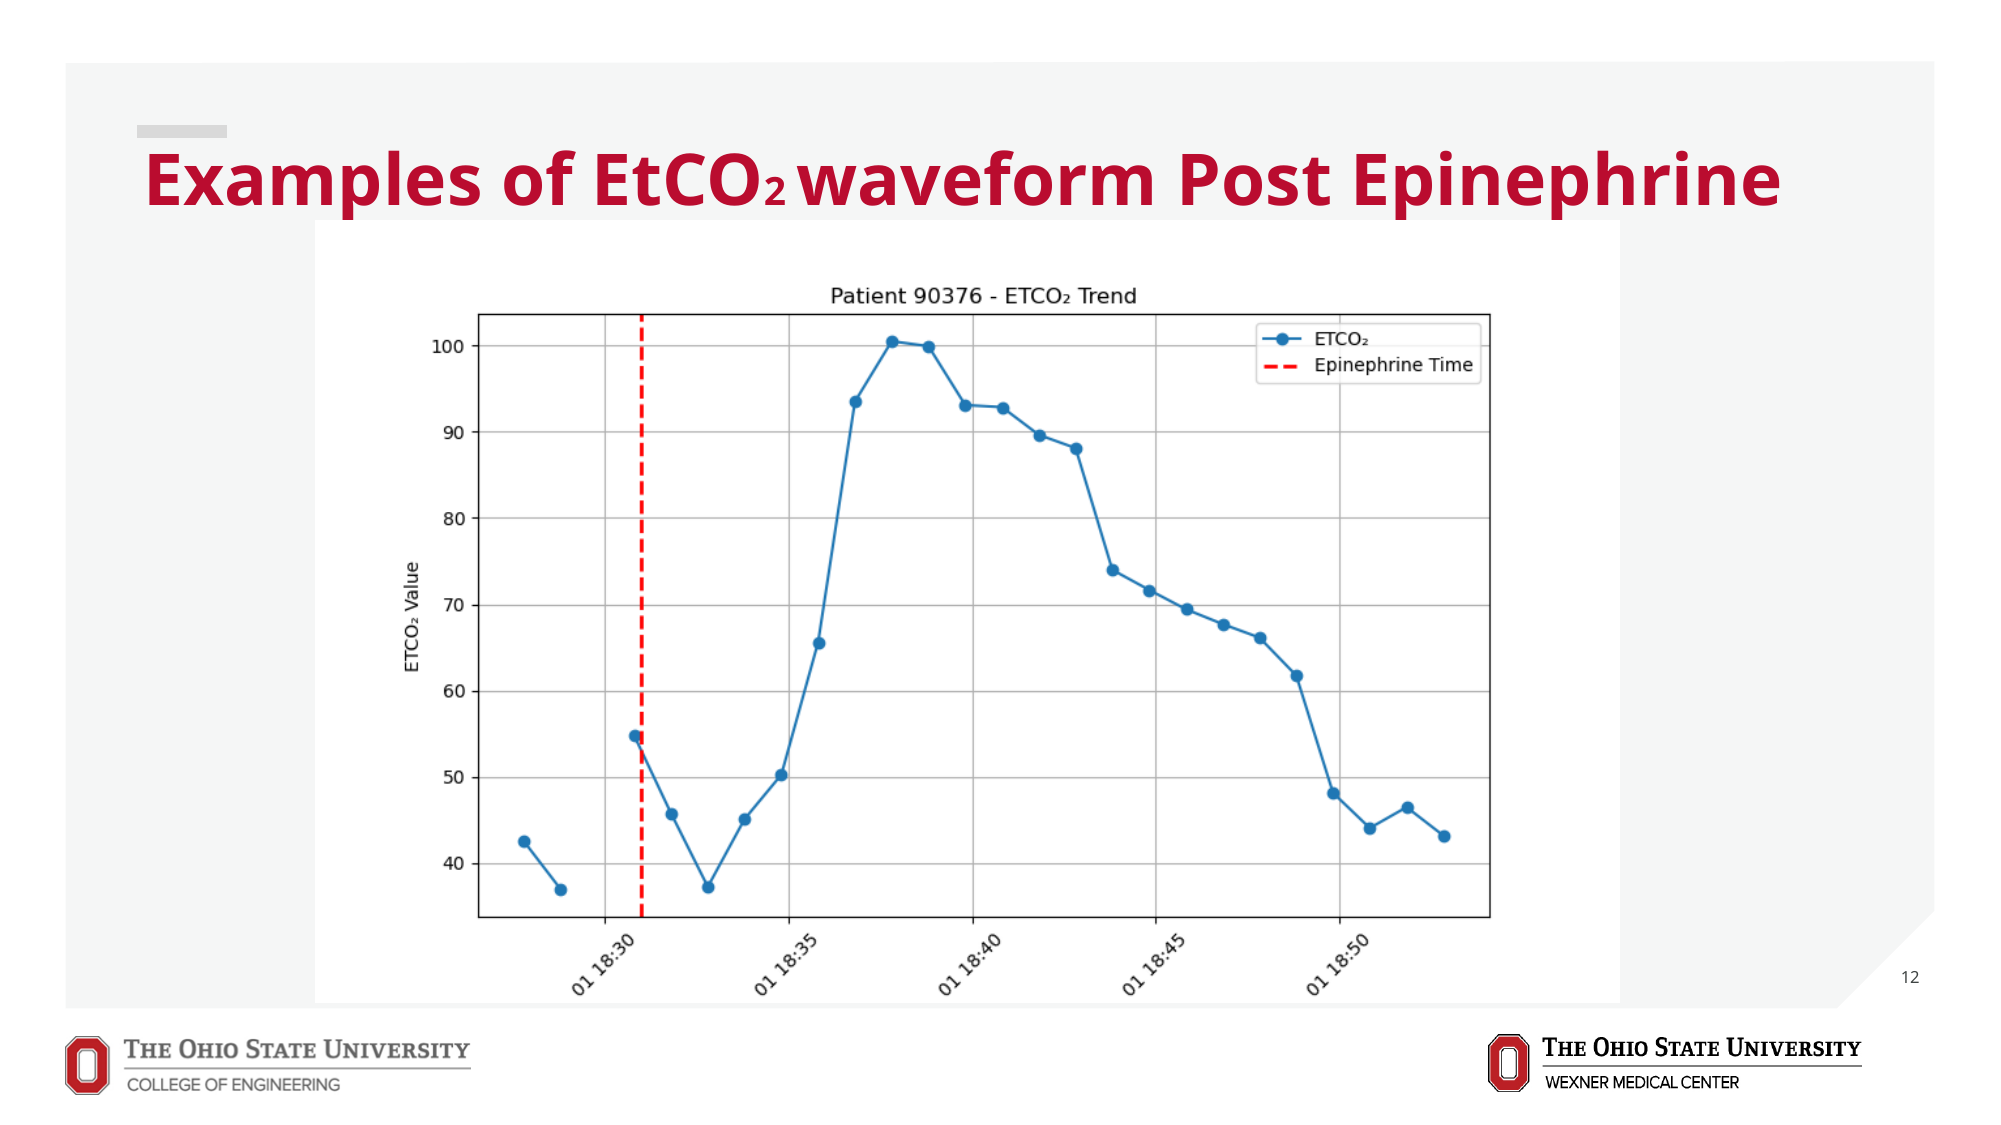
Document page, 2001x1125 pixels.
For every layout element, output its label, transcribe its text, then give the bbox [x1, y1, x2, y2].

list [315, 220, 1620, 1003]
slide_number 12 [1853, 948, 1935, 1009]
picture [65, 1036, 471, 1095]
picture [1488, 1034, 1862, 1092]
title Examples of EtCO2 waveform Post Epinephrine [128, 135, 1854, 274]
